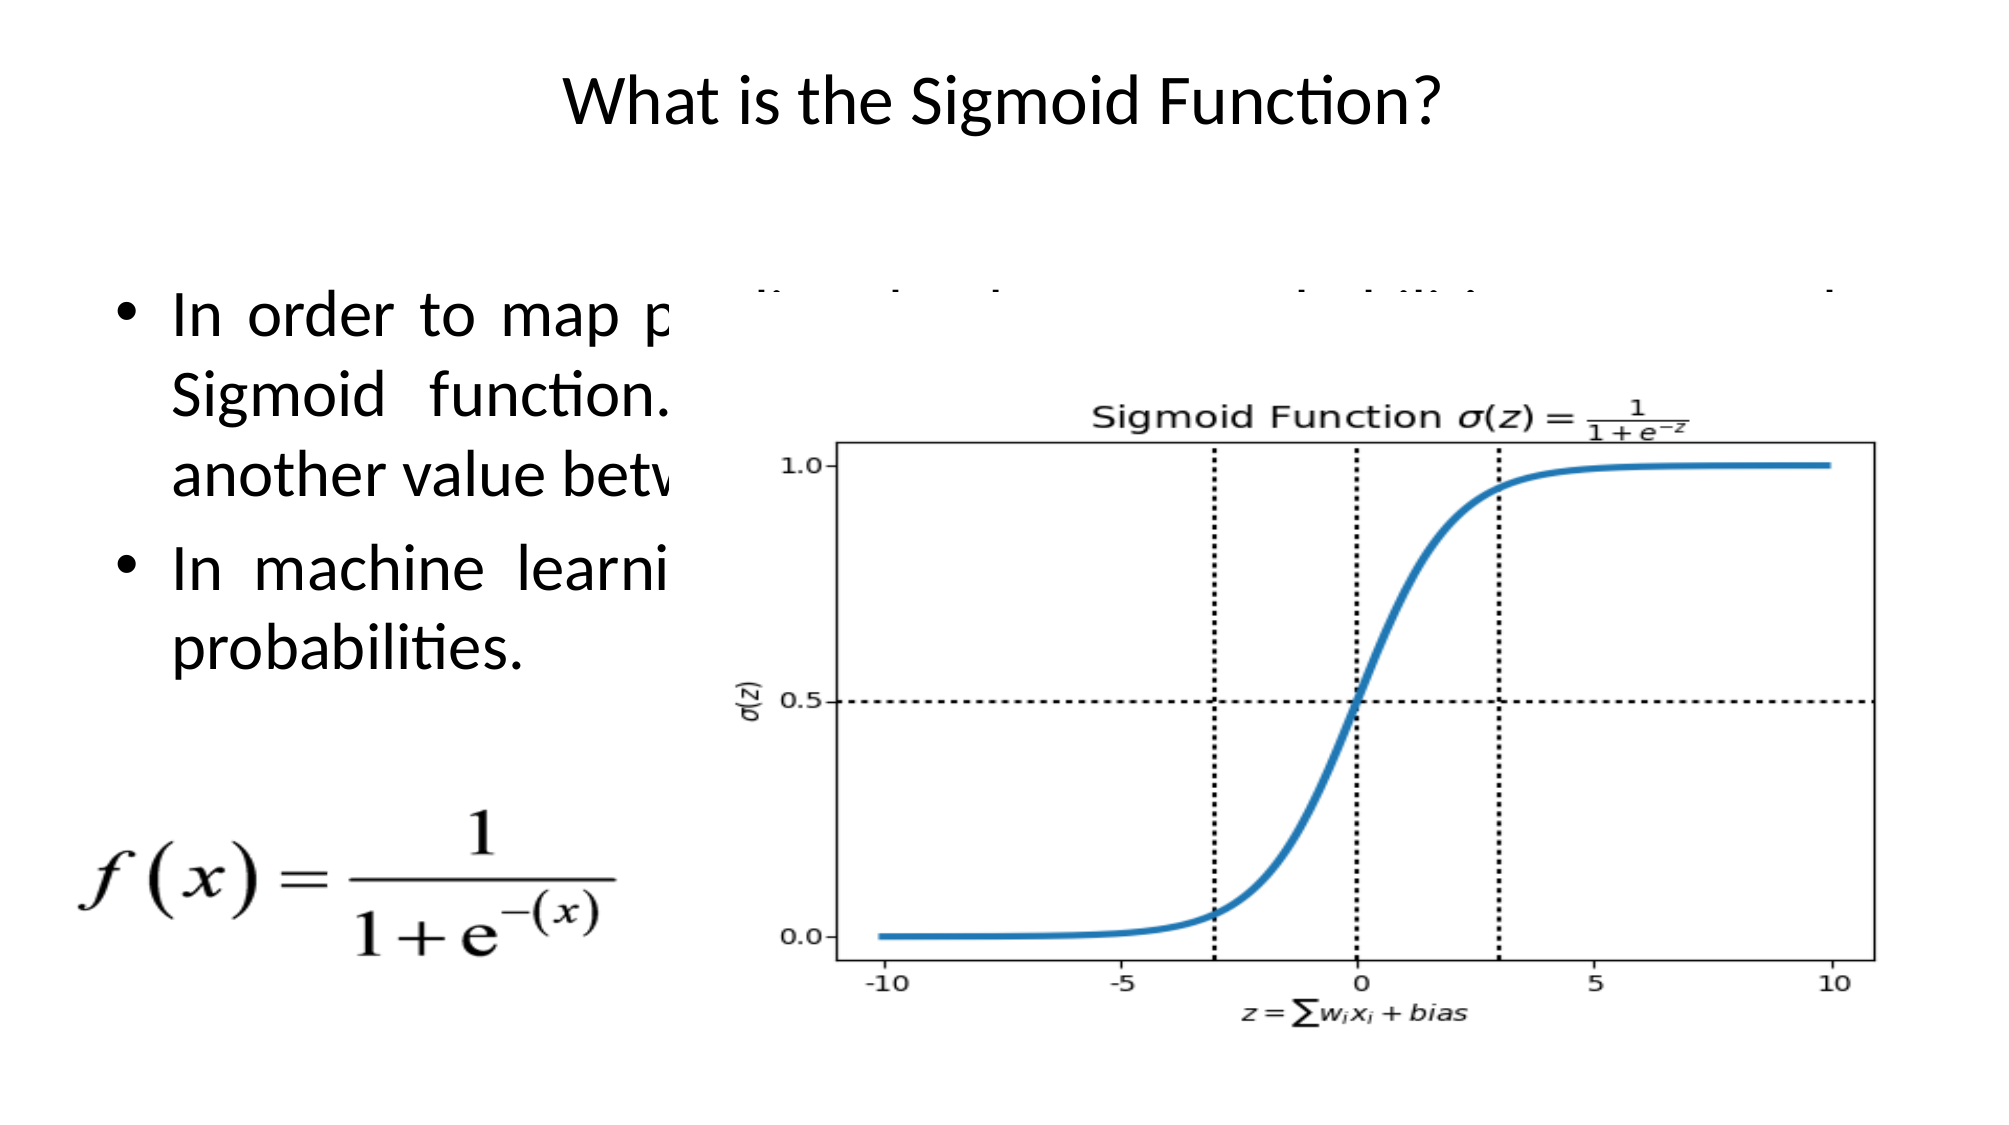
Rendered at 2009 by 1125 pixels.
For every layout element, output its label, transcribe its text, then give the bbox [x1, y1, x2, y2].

title What is the Sigmoid Function? [100, 45, 1908, 233]
list In order to map predicted values to probabilities, we use the Sigmoid function. The function maps any real value into another value between 0 and 1. In machine learning, we use sigmoid to map predictions to probabilities. [100, 262, 1908, 1005]
picture [669, 292, 2008, 1044]
picture [62, 784, 630, 975]
